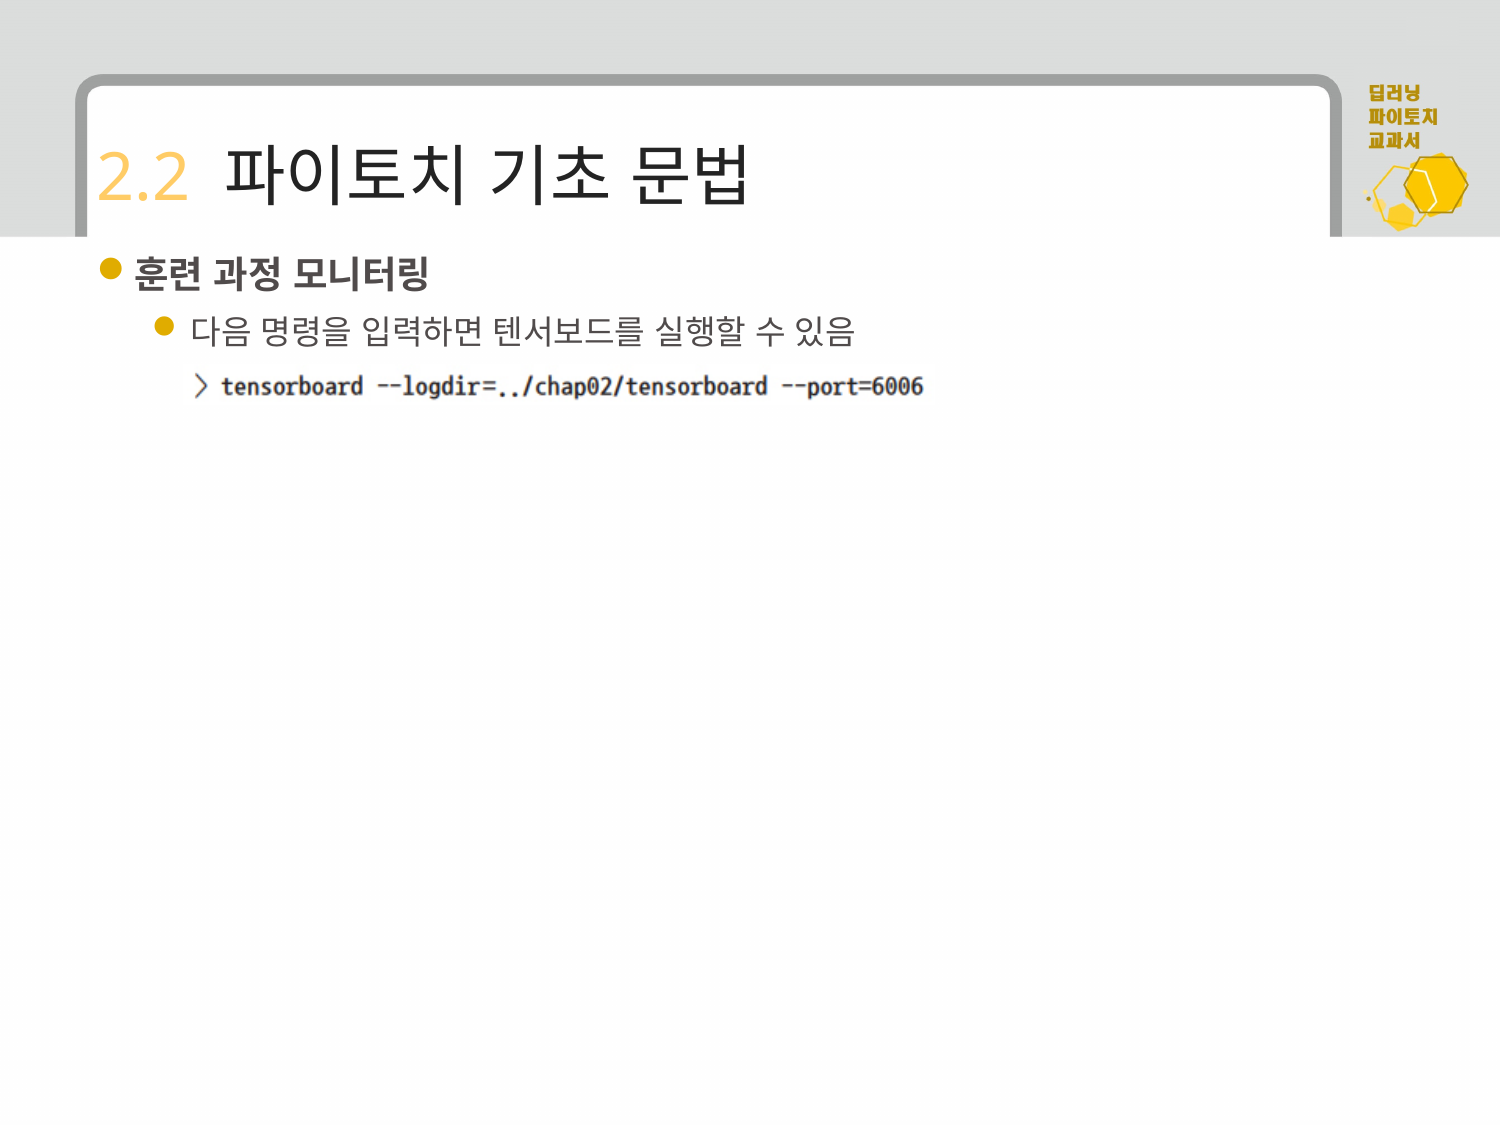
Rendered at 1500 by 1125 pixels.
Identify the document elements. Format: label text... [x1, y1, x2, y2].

picture [0, 0, 1500, 1125]
list 훈련 과정 모니터링 다음 명령을 입력하면 텐서보드를 실행할 수 있음 [81, 239, 1431, 1054]
title 2.2 파이토치 기초 문법 [81, 90, 1412, 222]
